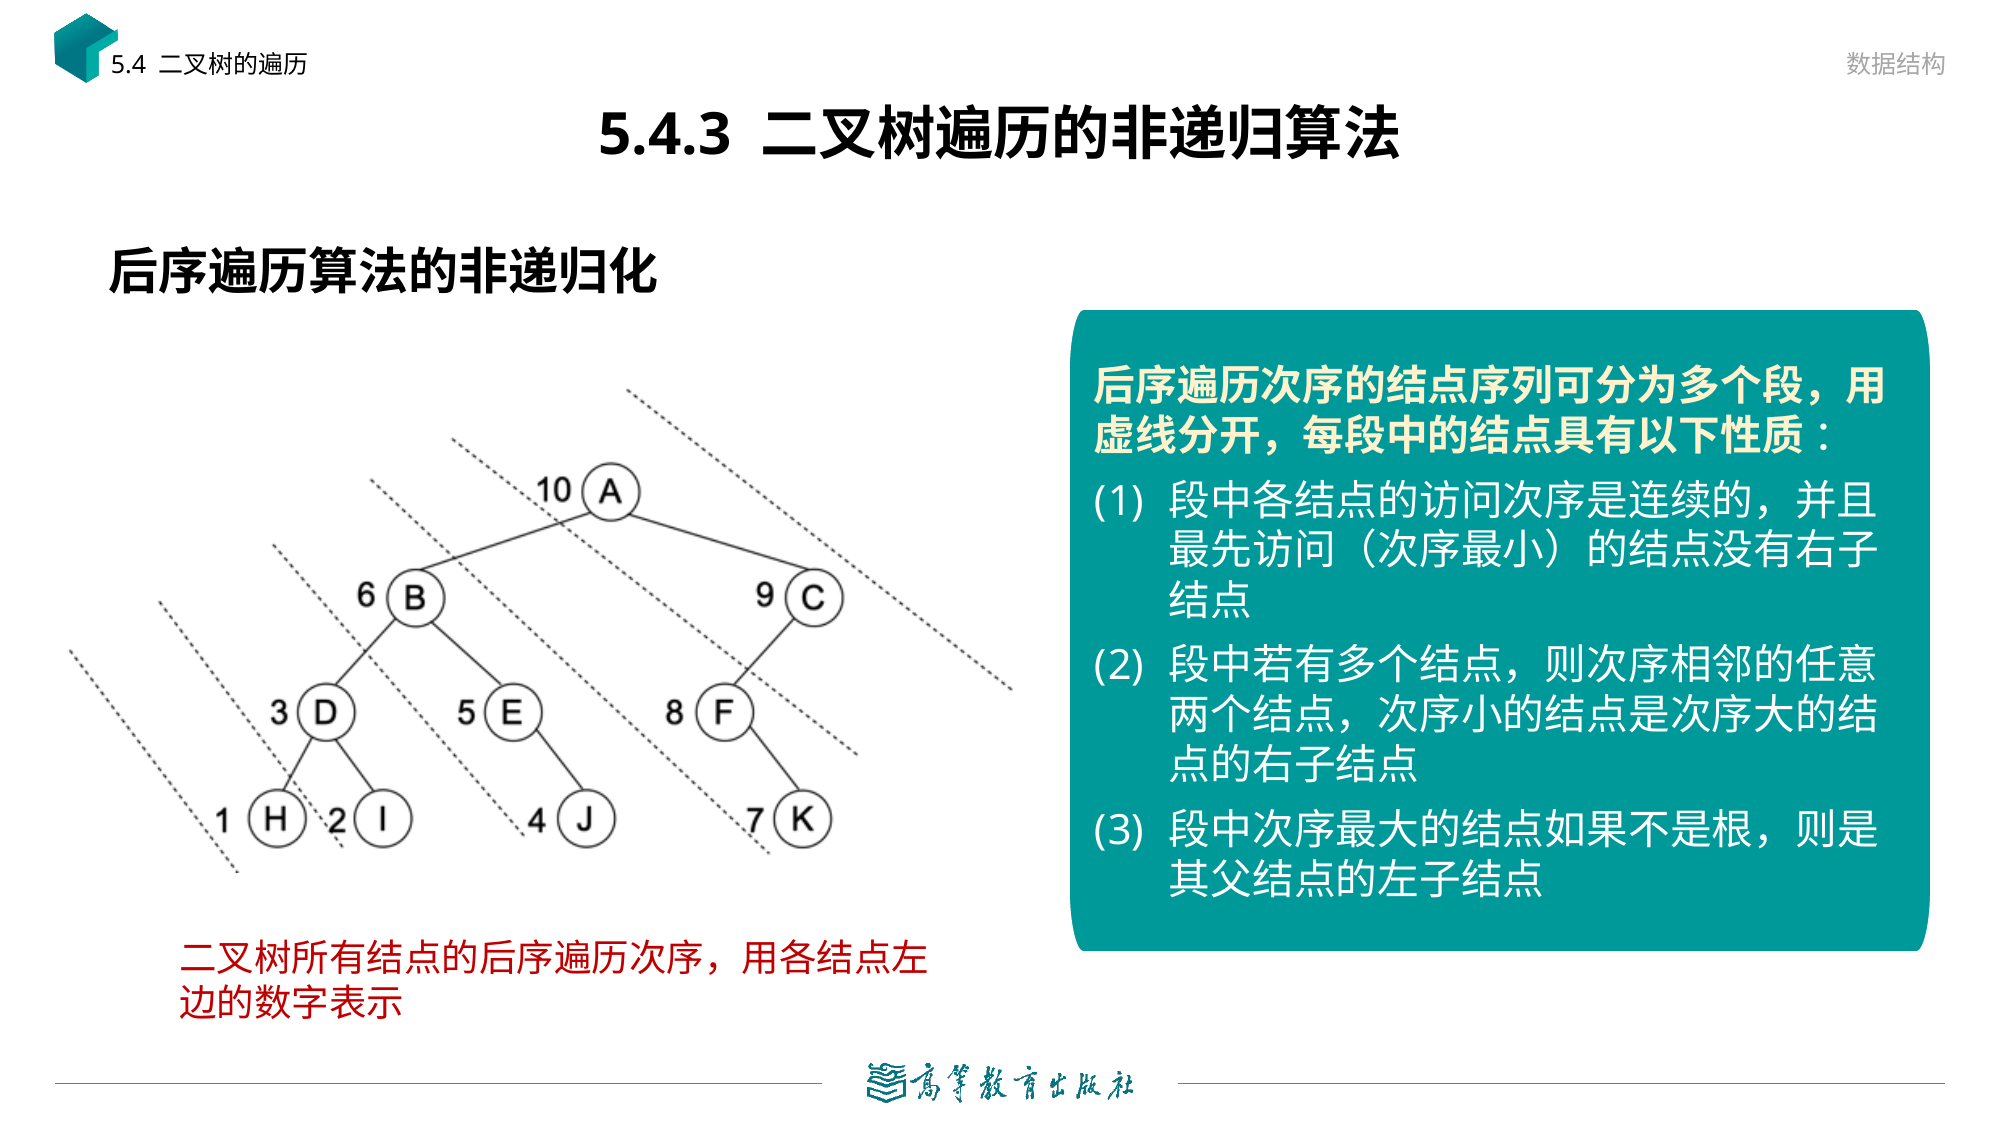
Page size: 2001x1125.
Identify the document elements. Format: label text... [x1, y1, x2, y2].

list 数据结构 [1115, 32, 1962, 86]
text_box 后序遍历算法的非递归化 [93, 225, 1907, 367]
picture [47, 388, 1042, 873]
text_box 二叉树所有结点的后序遍历次序，用各结点左边的数字表示 [164, 926, 963, 1031]
title 5.4.3 二叉树遍历的非递归算法 [137, 92, 1863, 178]
subtitle 5.4 二叉树的遍历 [95, 44, 894, 99]
text_box 后序遍历次序的结点序列可分为多个段，用虚线分开，每段中的结点具有以下性质 ： 段中各结点的访问次序是连续的，并且最先访问（次序最小）的结点没有右子结点 段中若有多个结点，则次序相邻的任意两个结点，次序小的结点是次序大的结点的右子结点 段中次序最大的结点如果不是根，则是其父结点的左子结点 [1067, 307, 1933, 954]
picture [867, 1063, 1133, 1103]
